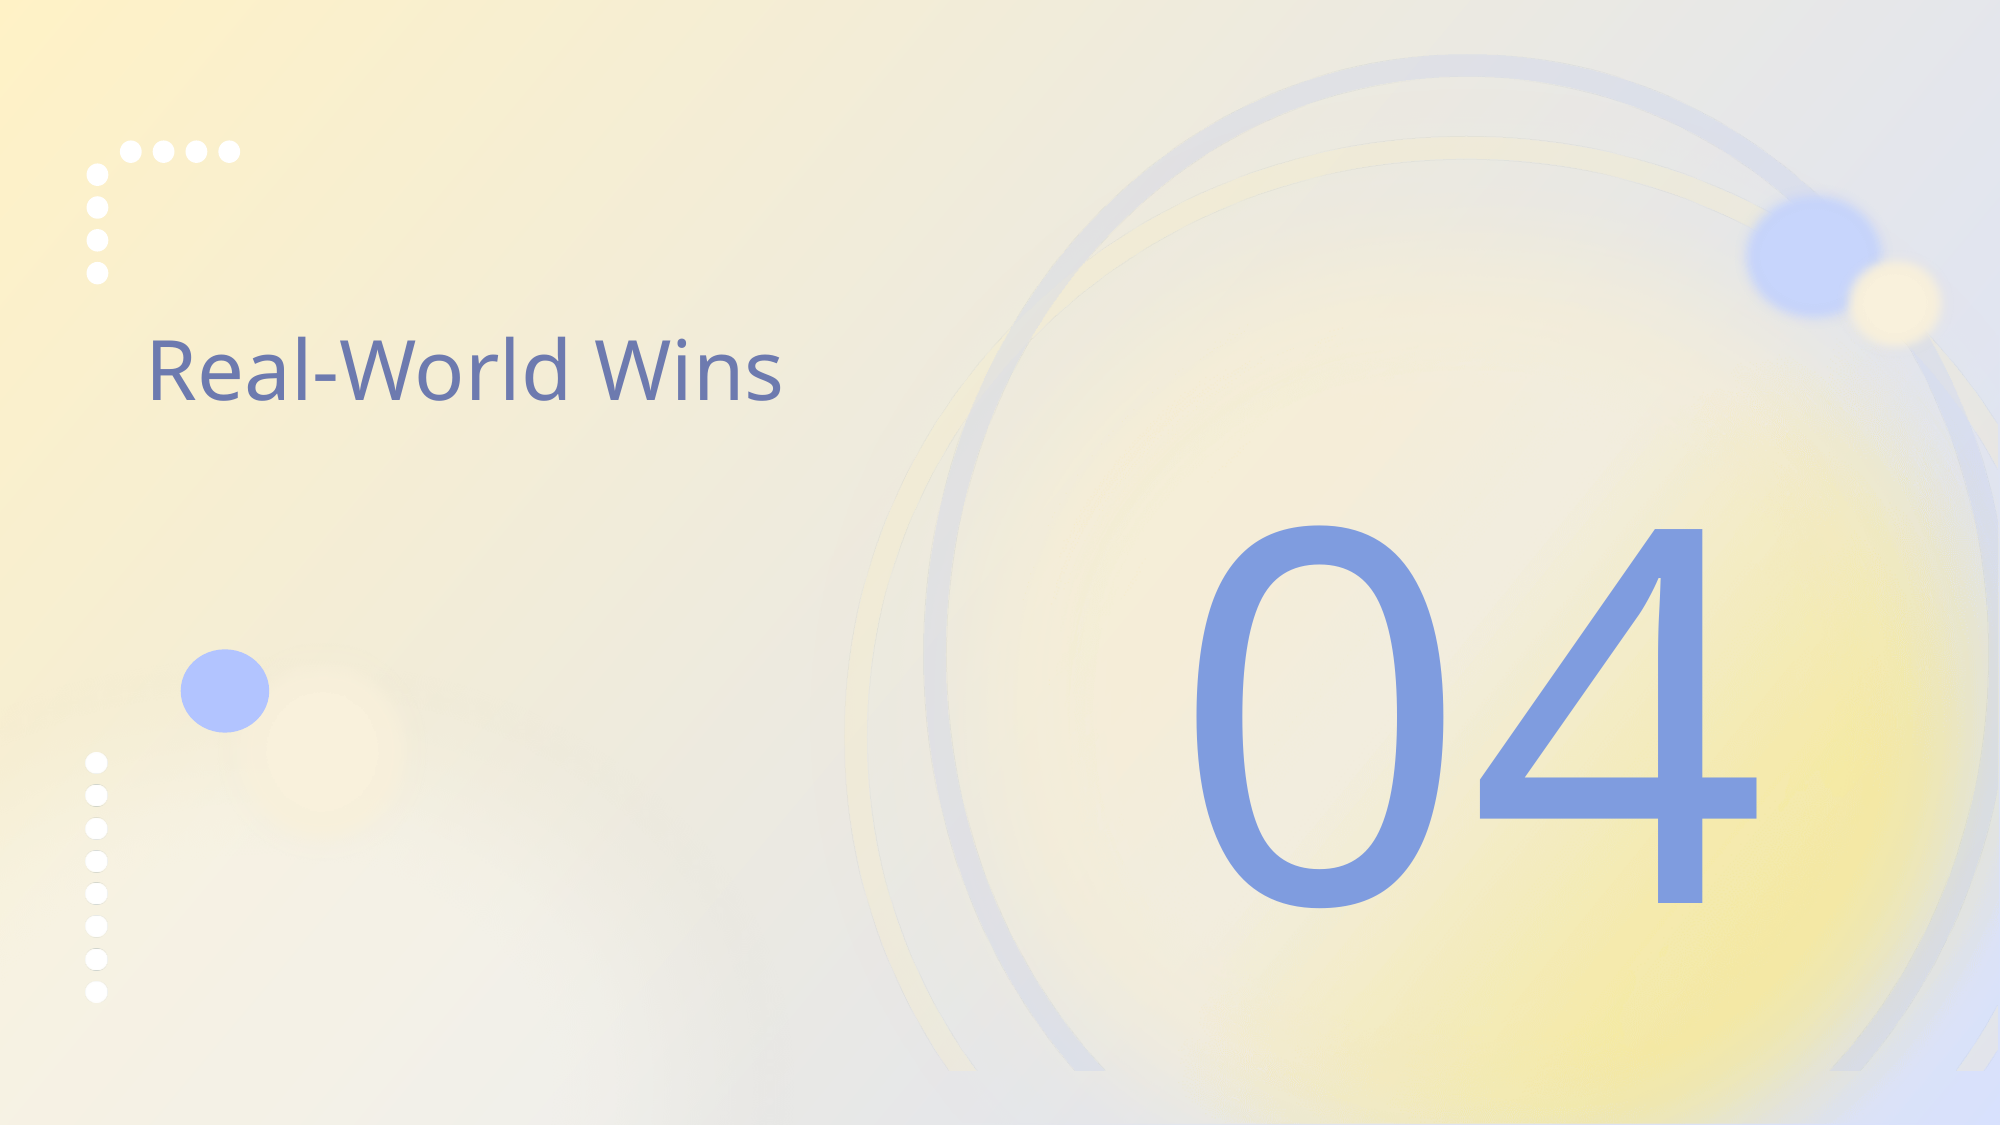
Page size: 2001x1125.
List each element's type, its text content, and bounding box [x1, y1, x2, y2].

picture [0, 54, 1999, 1125]
text_box [218, 140, 241, 163]
text_box [152, 140, 175, 163]
text_box Real-World Wins [130, 309, 808, 425]
text_box [86, 261, 109, 285]
text_box [185, 140, 208, 163]
text_box [86, 163, 109, 186]
text_box [119, 140, 142, 163]
text_box [86, 196, 109, 219]
text_box [86, 229, 109, 252]
